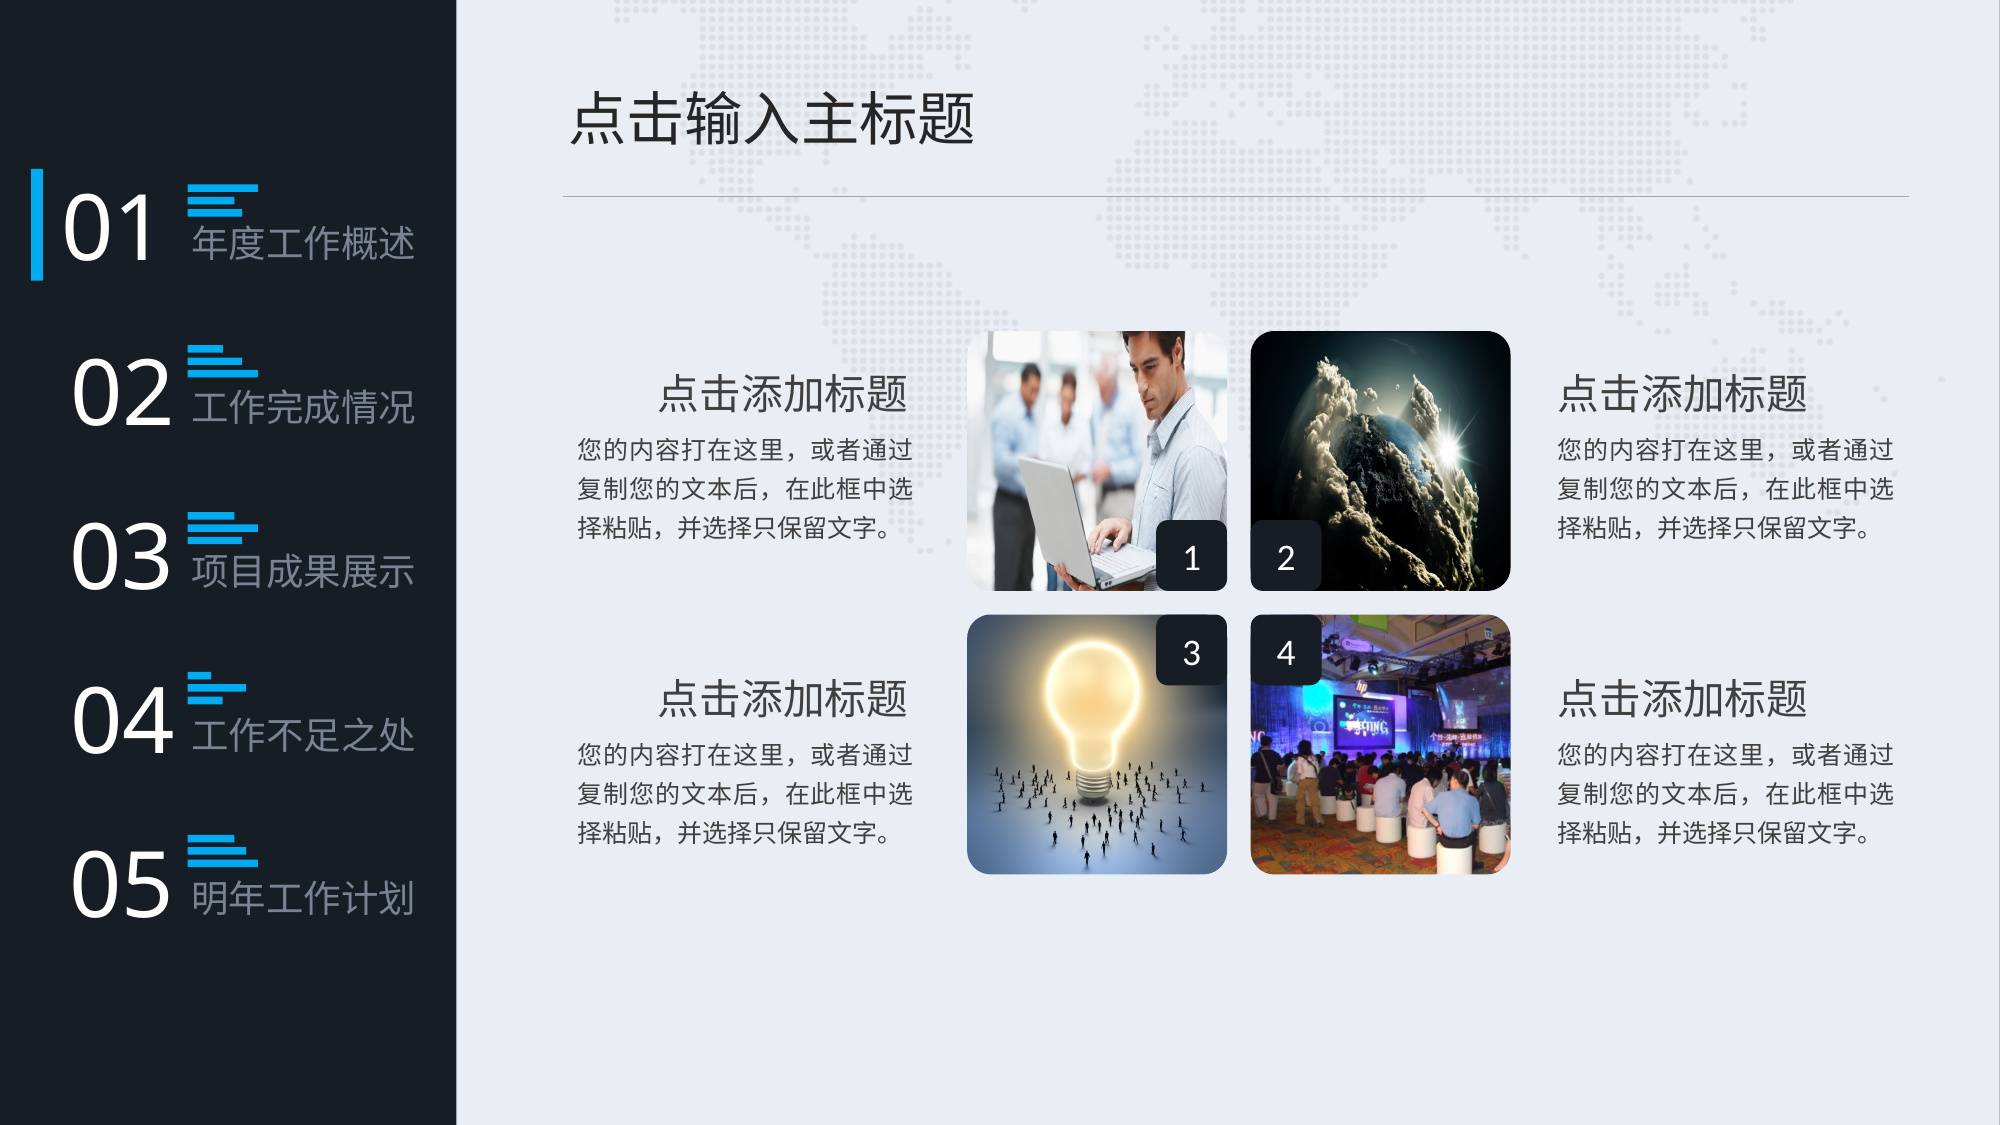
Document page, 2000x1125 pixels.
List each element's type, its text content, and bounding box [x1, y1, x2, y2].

text_box 您的内容打在这里，或者通过复制您的文本后，在此框中选择粘贴，并选择只保留文字。 [1543, 723, 1910, 855]
text_box 点击输入主标题 [553, 75, 992, 160]
text_box 点击添加标题 [1543, 342, 1835, 418]
text_box 点击添加标题 [1543, 647, 1835, 723]
text_box 点击添加标题 [643, 342, 935, 418]
text_box [965, 612, 1230, 877]
text_box 4 [1248, 612, 1324, 688]
picture [614, 0, 1945, 554]
text_box 1 [1154, 517, 1230, 594]
text_box [965, 328, 1230, 594]
text_box 3 [1154, 612, 1230, 688]
text_box [1248, 612, 1513, 877]
text_box 您的内容打在这里，或者通过复制您的文本后，在此框中选择粘贴，并选择只保留文字。 [1543, 418, 1910, 551]
text_box [1248, 328, 1513, 593]
text_box 2 [1248, 517, 1324, 594]
text_box 您的内容打在这里，或者通过复制您的文本后，在此框中选择粘贴，并选择只保留文字。 [562, 723, 929, 855]
text_box 您的内容打在这里，或者通过复制您的文本后，在此框中选择粘贴，并选择只保留文字。 [562, 418, 929, 551]
text_box 点击添加标题 [643, 647, 935, 723]
